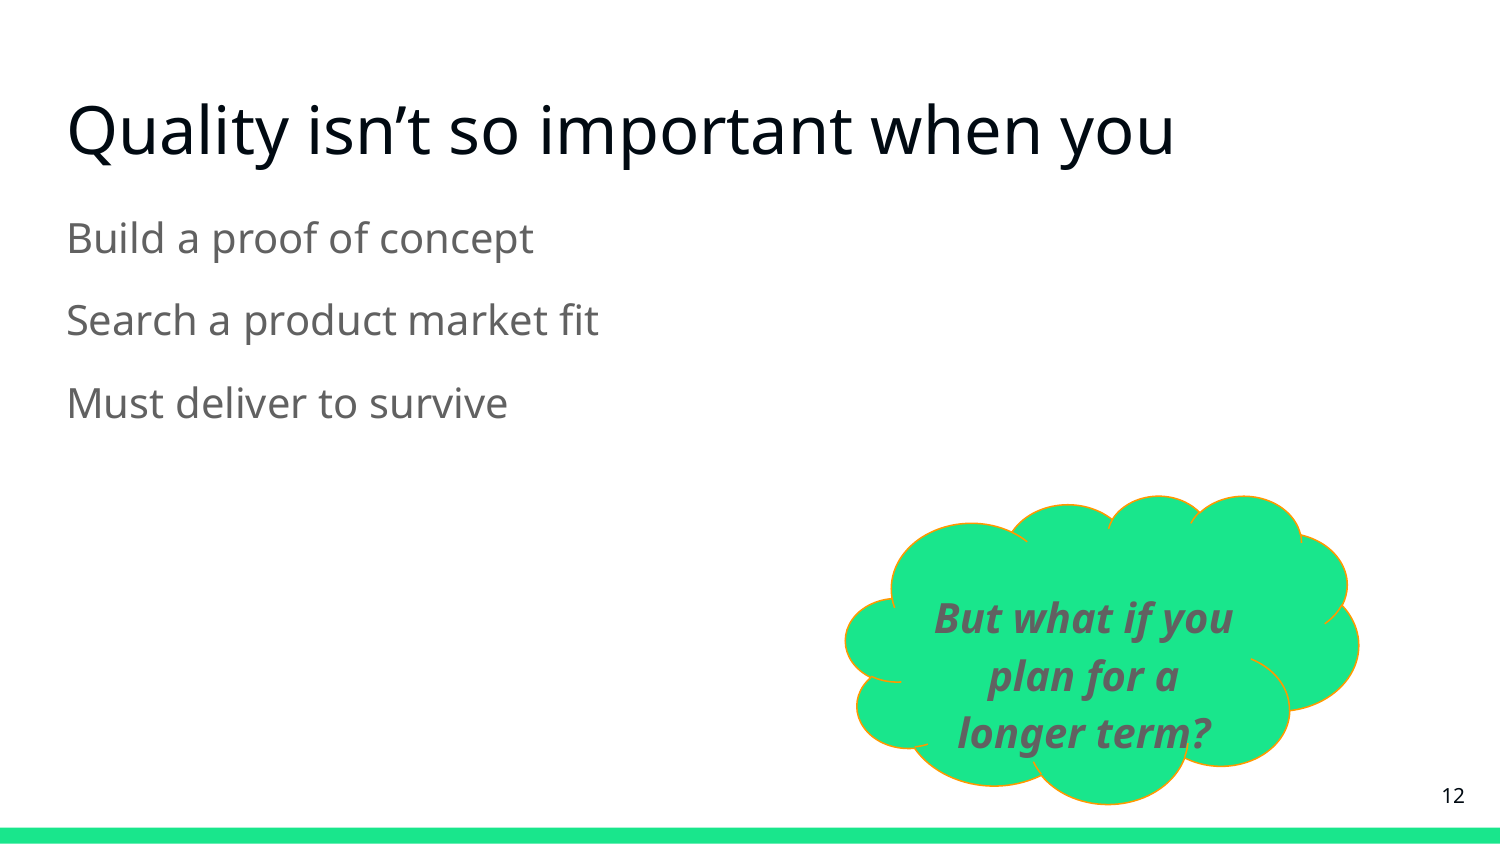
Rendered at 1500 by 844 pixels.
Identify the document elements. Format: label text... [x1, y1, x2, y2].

slide_number ‹#› [1389, 764, 1480, 830]
title Quality isn’t so important when you [51, 72, 1449, 167]
text_box But what if you plan for a longer term? [845, 496, 1359, 805]
list Build a proof of concept Search a product market fit Must deliver to survive [51, 189, 1449, 750]
